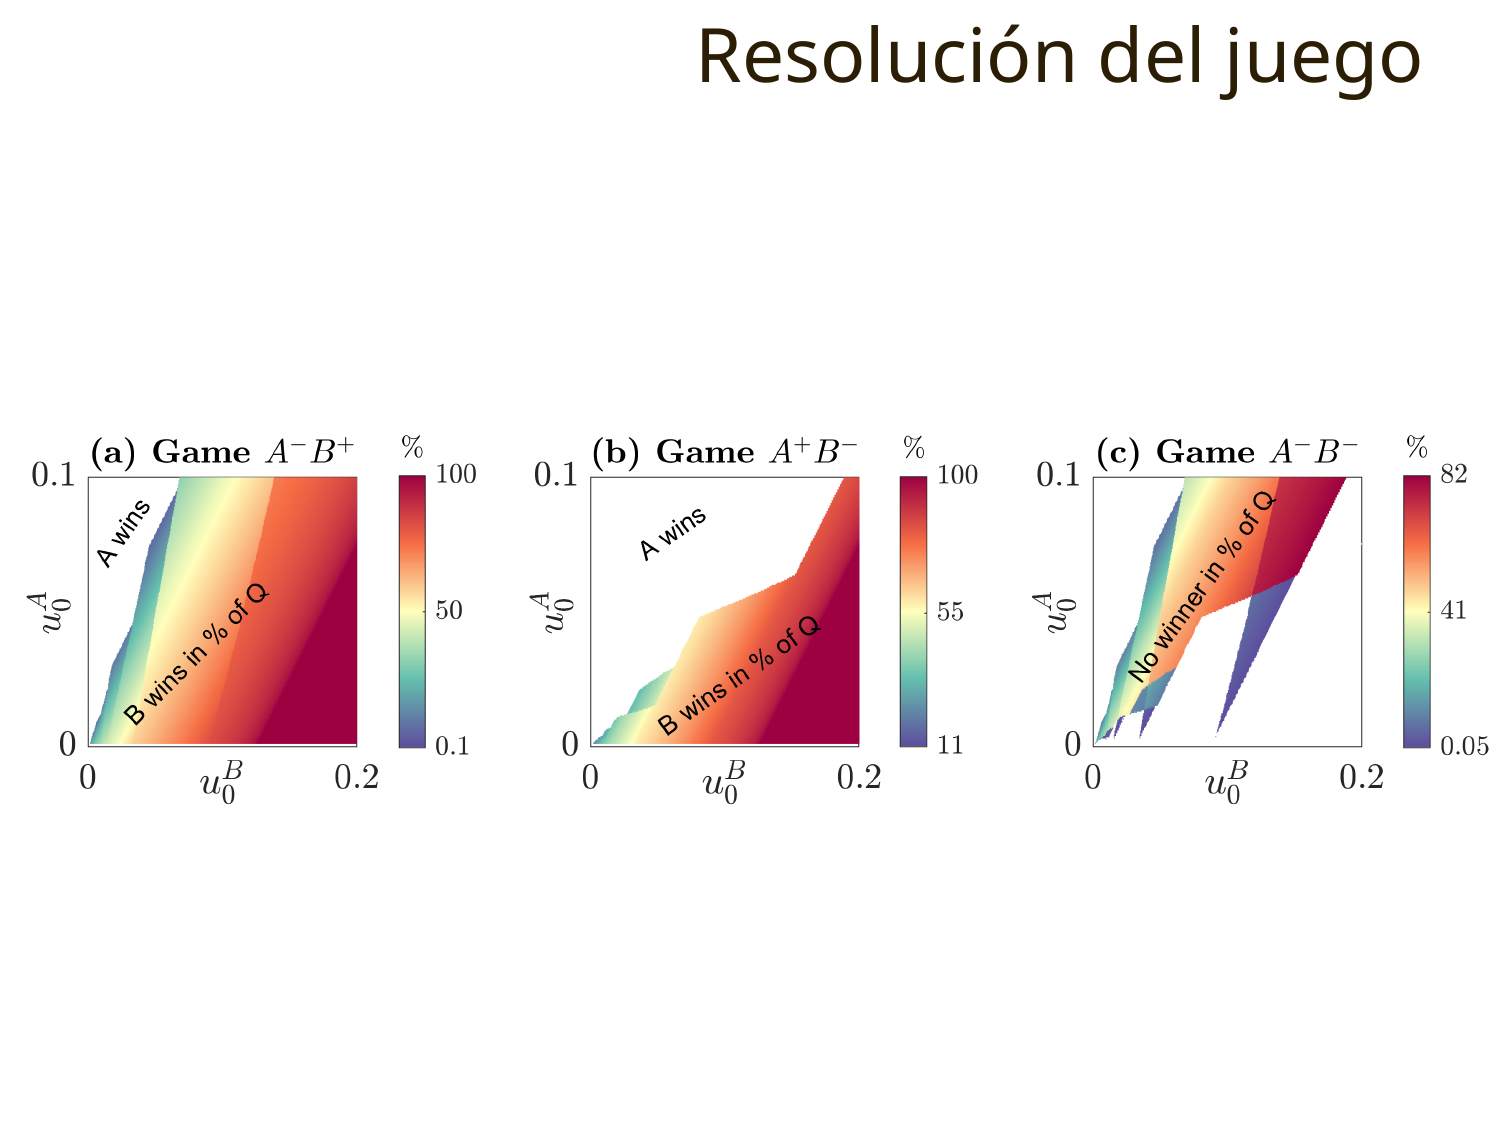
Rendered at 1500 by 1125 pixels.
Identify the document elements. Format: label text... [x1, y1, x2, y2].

text_box Resolución del juego [0, 0, 1440, 105]
picture [0, 329, 1500, 915]
